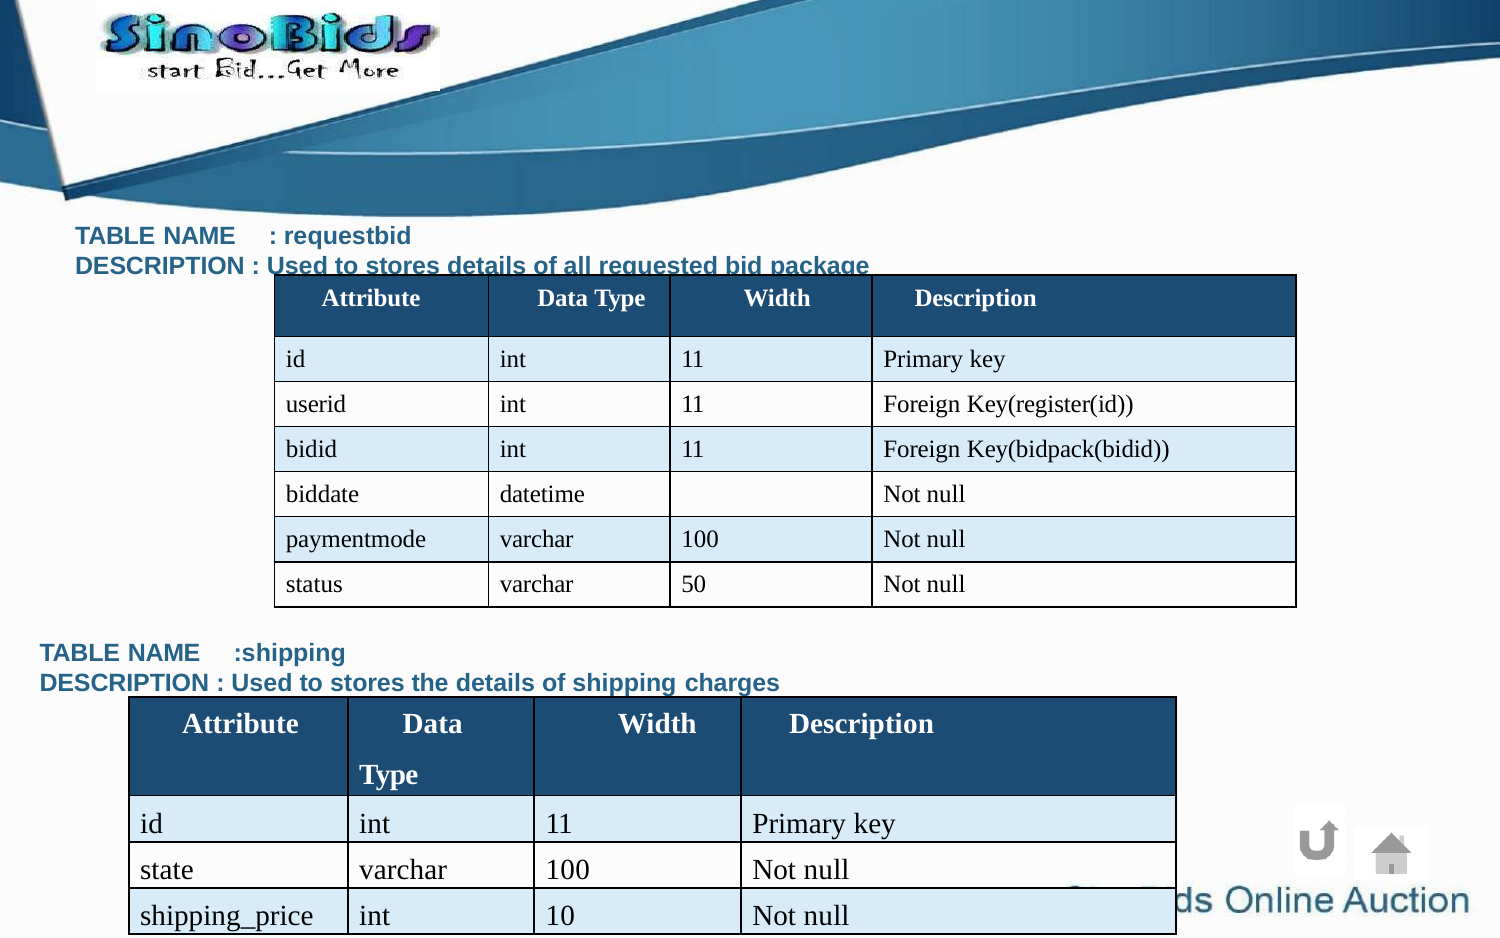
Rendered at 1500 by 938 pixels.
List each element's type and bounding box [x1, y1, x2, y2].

text_box [0, 0, 1500, 938]
text_box [1293, 805, 1428, 881]
